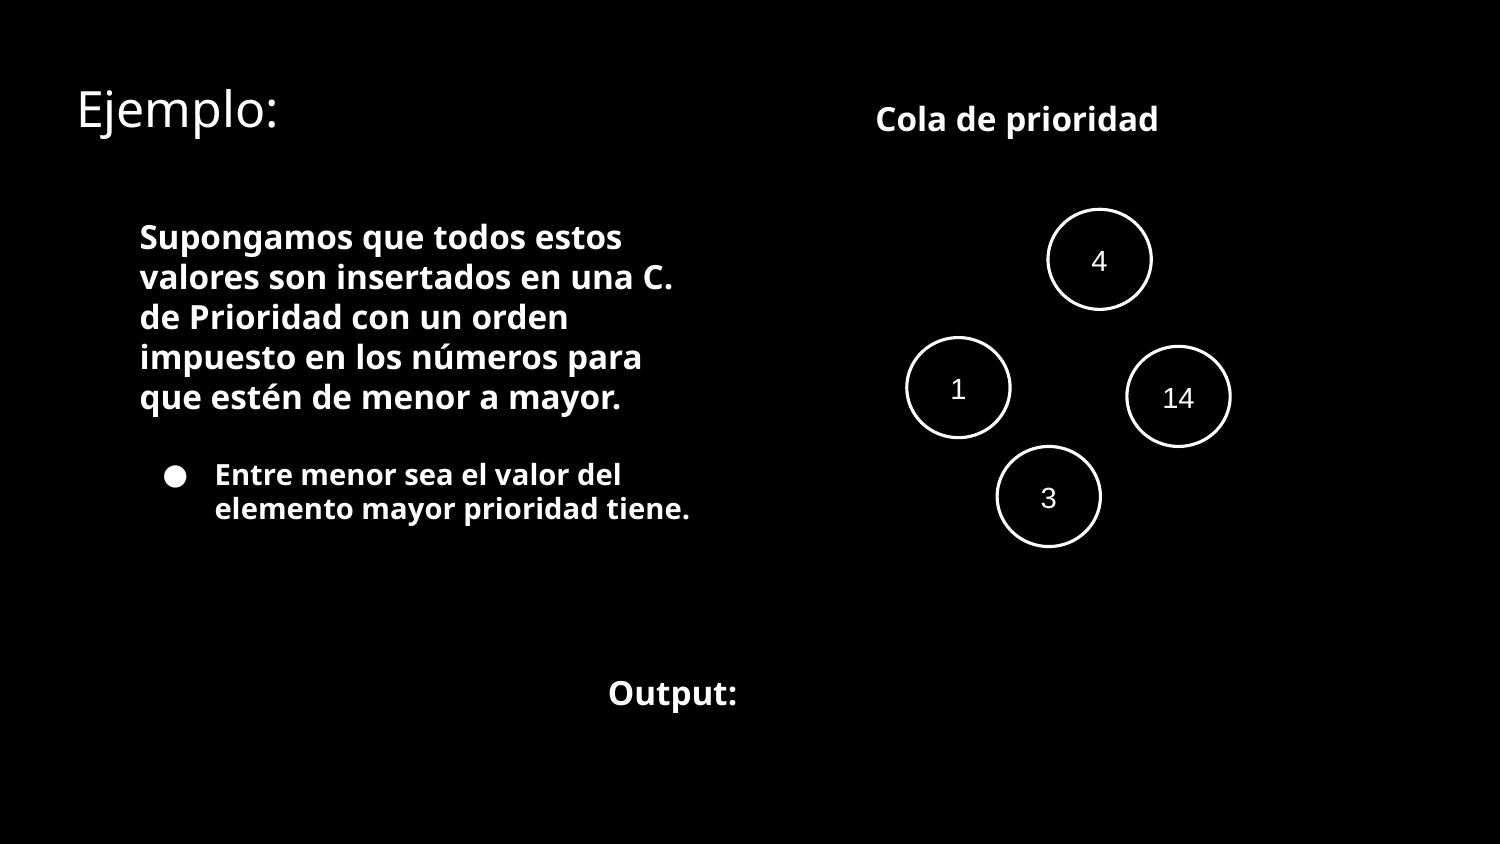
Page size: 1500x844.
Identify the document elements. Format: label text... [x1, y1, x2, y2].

title Ejemplo: [61, 62, 735, 153]
subtitle Supongamos que todos estos valores son insertados en una C. de Prioridad con un orden impuesto en los números para que estén de menor a mayor. Entre menor sea el valor del elemento mayor prioridad tiene. [124, 201, 723, 629]
subtitle Cola de prioridad [860, 83, 1242, 184]
text_box 1 [906, 337, 1011, 438]
text_box 3 [997, 446, 1101, 547]
subtitle Output: [592, 656, 785, 729]
text_box 4 [1047, 209, 1152, 310]
text_box 14 [1126, 346, 1231, 447]
